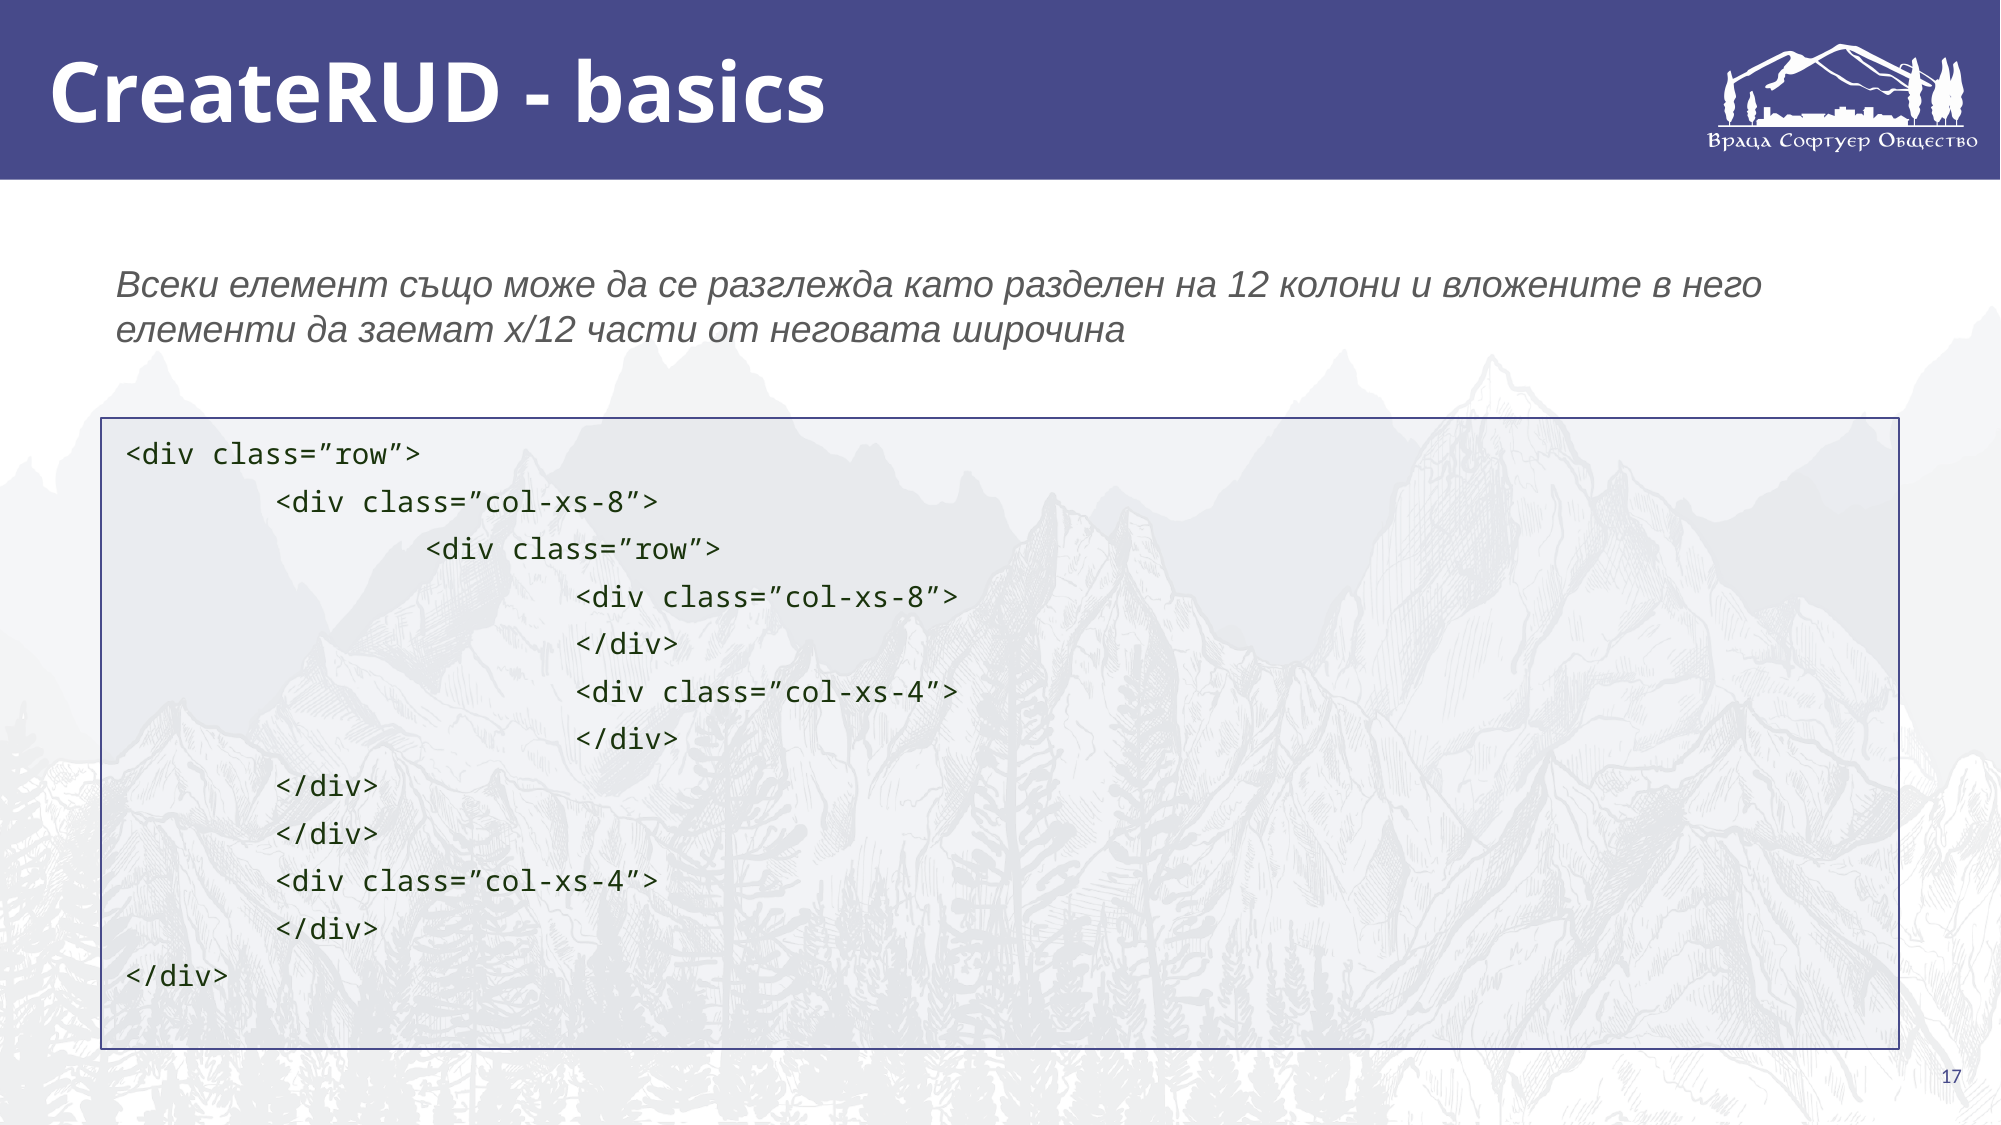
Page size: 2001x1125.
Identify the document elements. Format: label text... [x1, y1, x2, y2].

text_box Всеки елемент също може да се разглежда като разделен на 12 колони и вложените в него елементи да заемат х/12 части от неговата широчина [100, 245, 1885, 334]
title CreateRUD - basics [31, 16, 1591, 162]
list <div class=”row”> <div class=”col-xs-8”> <div class=”row”> <div class=”col-xs-8”> </div> <div class=”col-xs-4”> </div> </div> </div> <div class=”col-xs-4”> </div> </div> [100, 417, 1900, 1050]
slide_number 17 [1897, 1049, 1968, 1101]
picture [1703, 19, 1981, 165]
